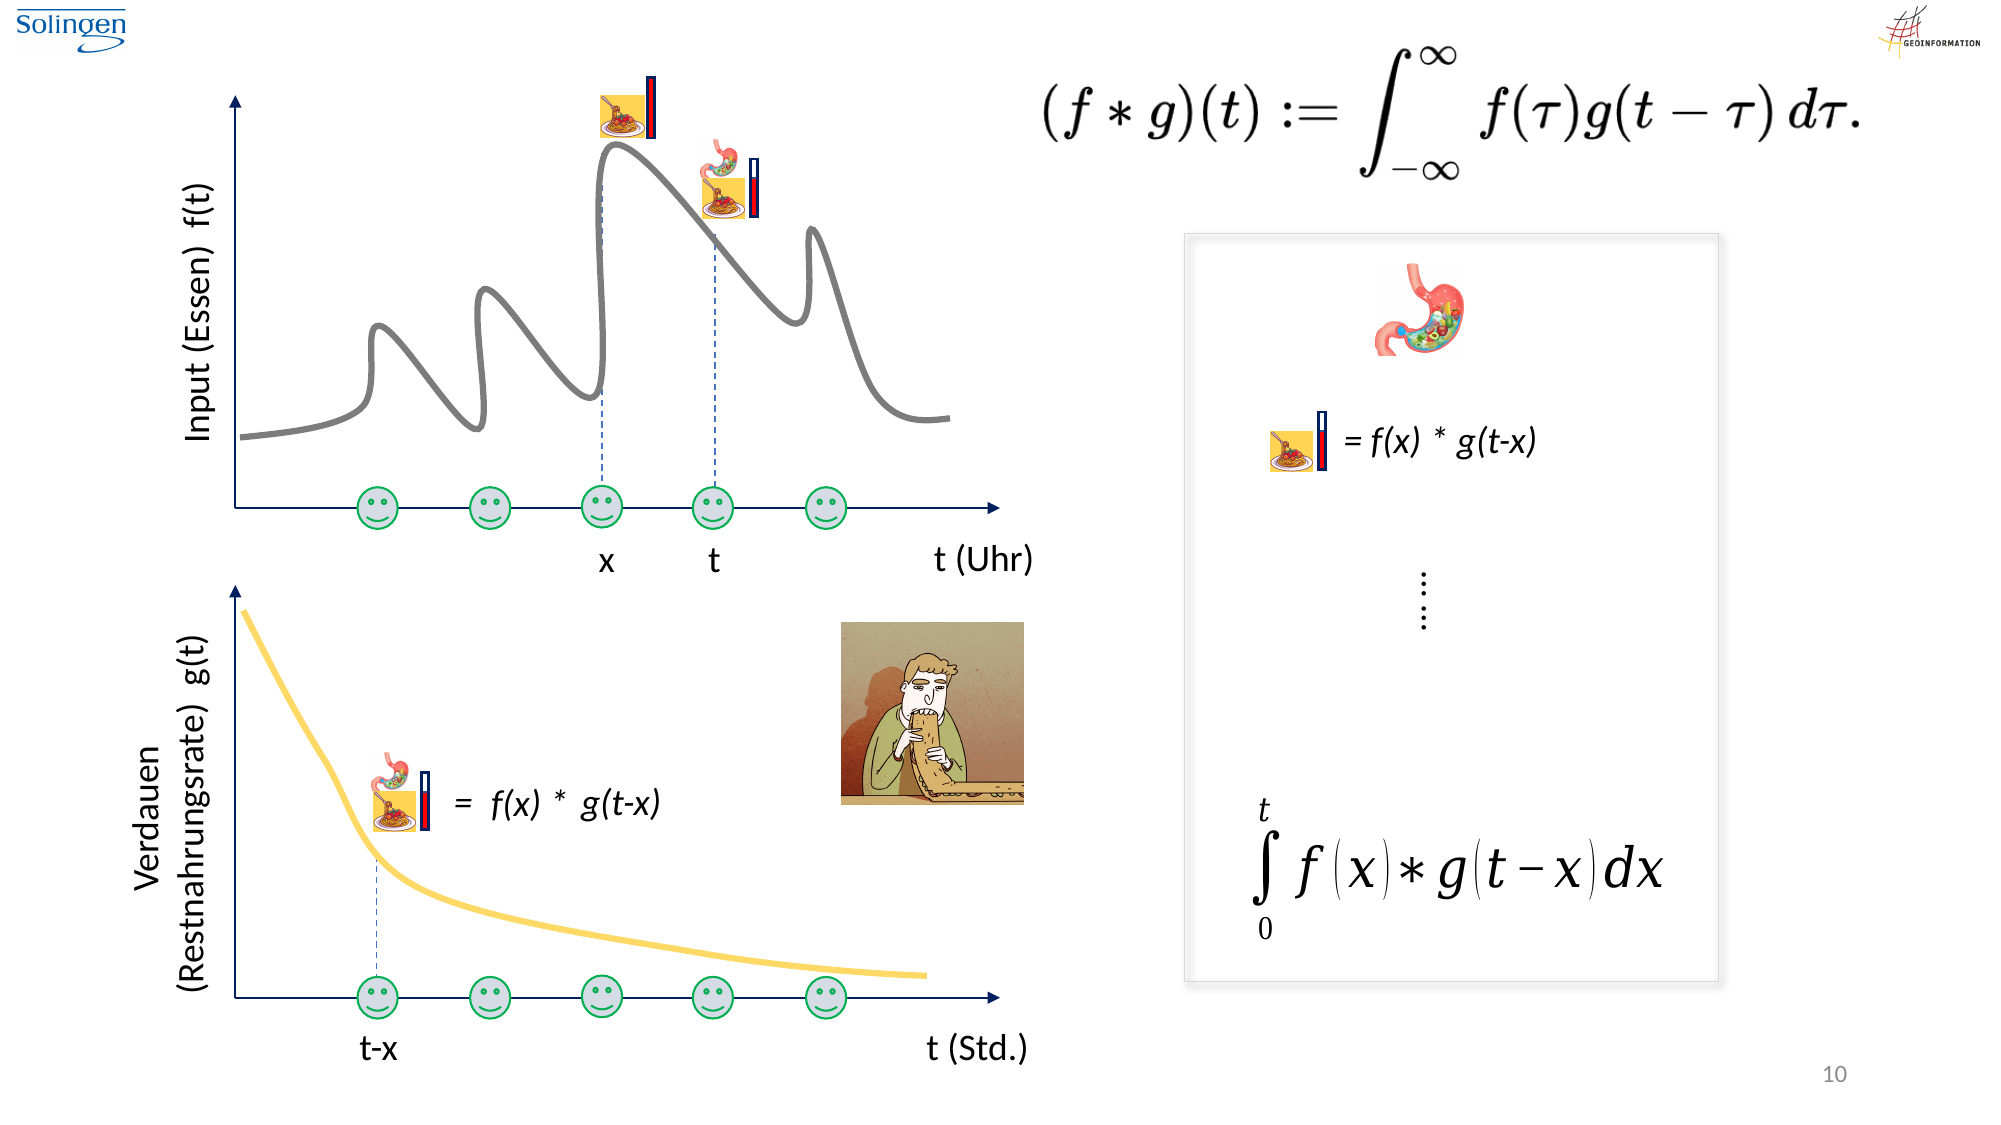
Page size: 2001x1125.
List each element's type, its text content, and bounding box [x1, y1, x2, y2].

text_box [700, 139, 758, 219]
slide_number 10 [1412, 1042, 1863, 1103]
text_box … … [1407, 556, 1467, 674]
picture [17, 9, 126, 53]
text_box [600, 77, 655, 138]
text_box [1184, 233, 1719, 982]
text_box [235, 589, 1051, 1077]
text_box = f(x) * g(t-x) [1329, 408, 1648, 469]
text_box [1270, 411, 1326, 472]
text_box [164, 95, 1051, 589]
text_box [371, 752, 429, 832]
picture [1037, 40, 1864, 190]
picture [1375, 263, 1465, 356]
picture [840, 622, 1024, 805]
text_box Verdauen (Restnahrungsrate) g(t) [113, 618, 219, 1010]
picture [1878, 5, 1980, 59]
